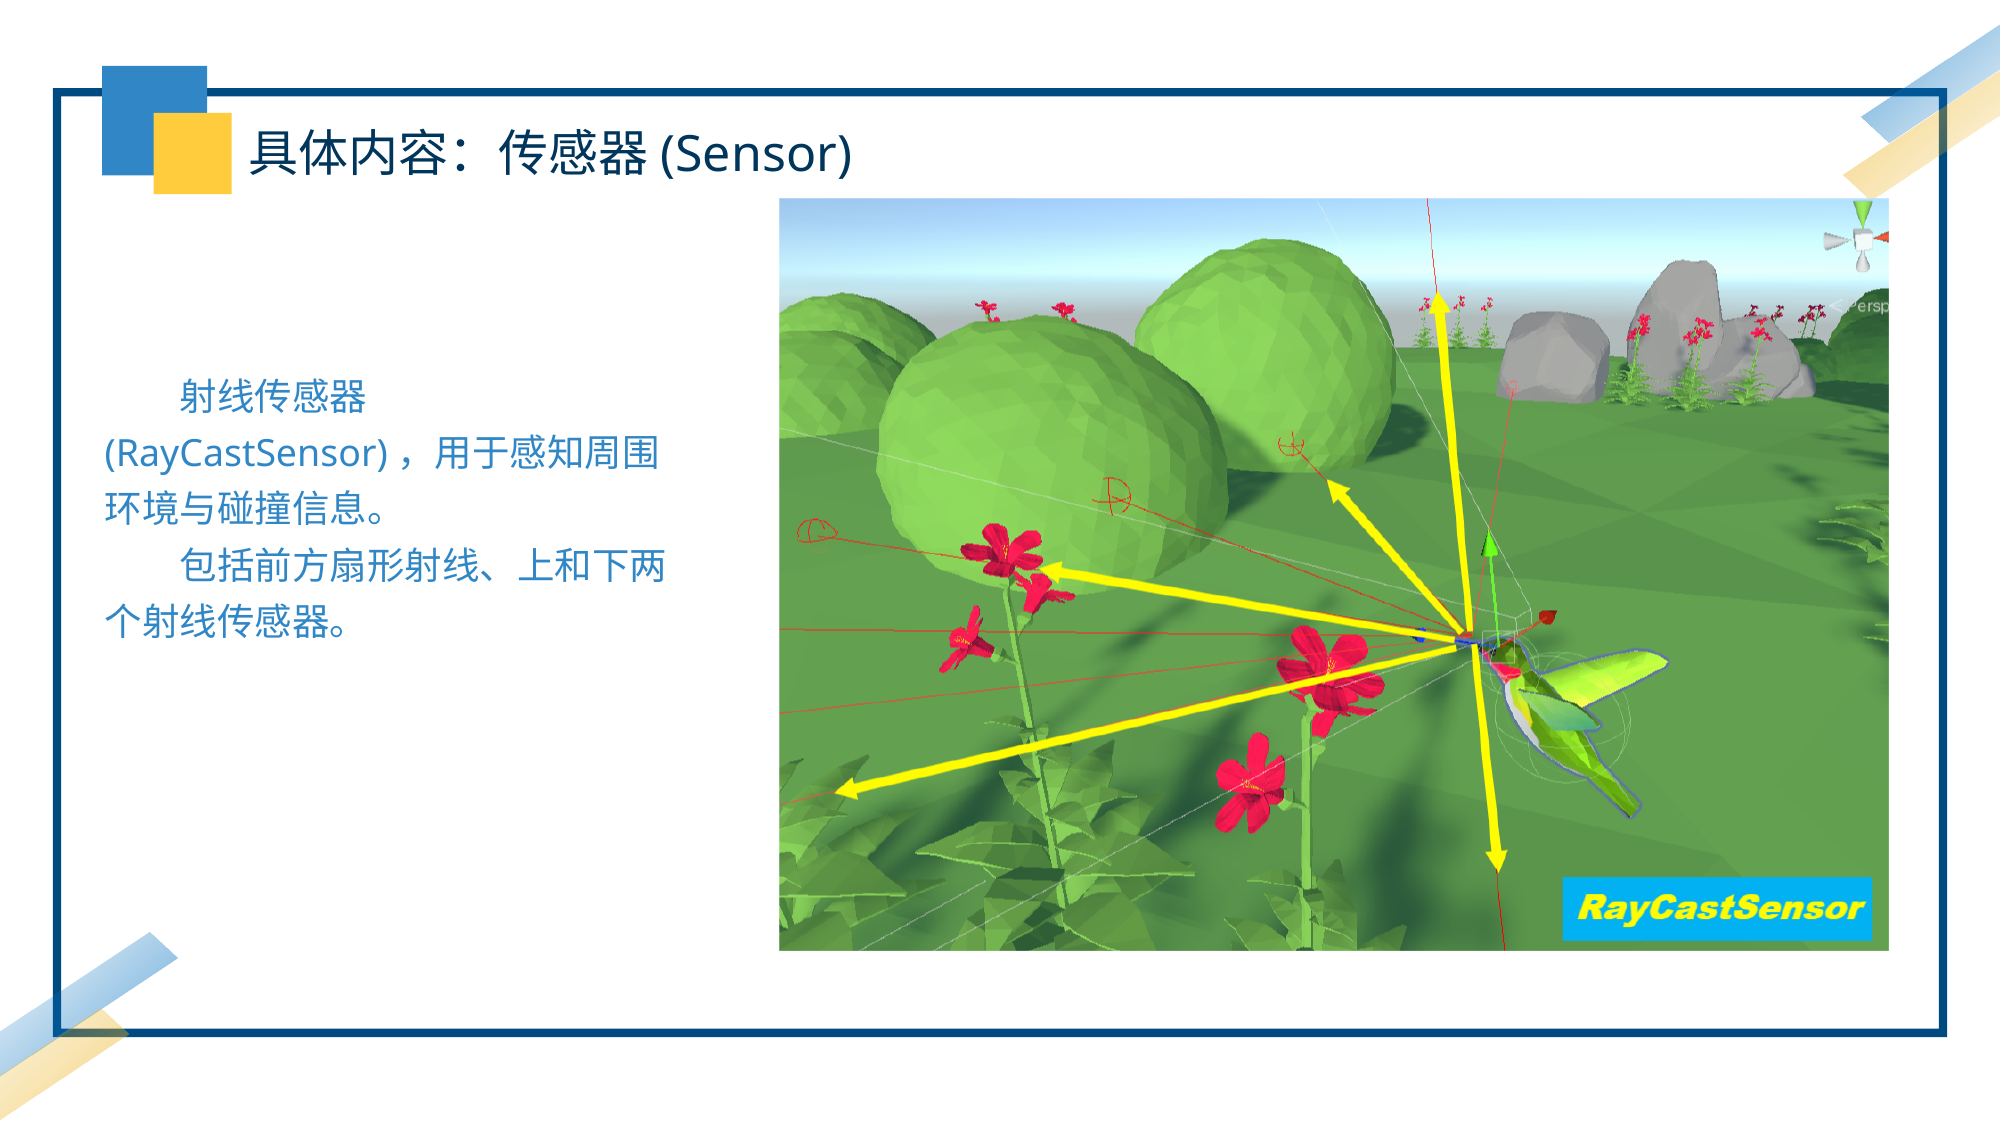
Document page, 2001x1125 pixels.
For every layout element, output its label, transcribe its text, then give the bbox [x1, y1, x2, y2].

text_box [208, 87, 1901, 97]
text_box [125, 152, 1948, 1038]
text_box [0, 929, 179, 1072]
text_box [101, 65, 208, 176]
text_box [1840, 68, 2000, 198]
text_box 具体内容：传感器(Sensor) [233, 113, 868, 189]
picture [779, 198, 1889, 951]
text_box [1859, 22, 2000, 142]
text_box [153, 112, 233, 195]
text_box [52, 903, 62, 993]
text_box [0, 1006, 131, 1122]
text_box [52, 87, 101, 354]
text_box 射线传感器(RayCastSensor)，用于感知周围环境与碰撞信息。 包括前方扇形射线、上和下两个射线传感器。 [0, 354, 704, 903]
